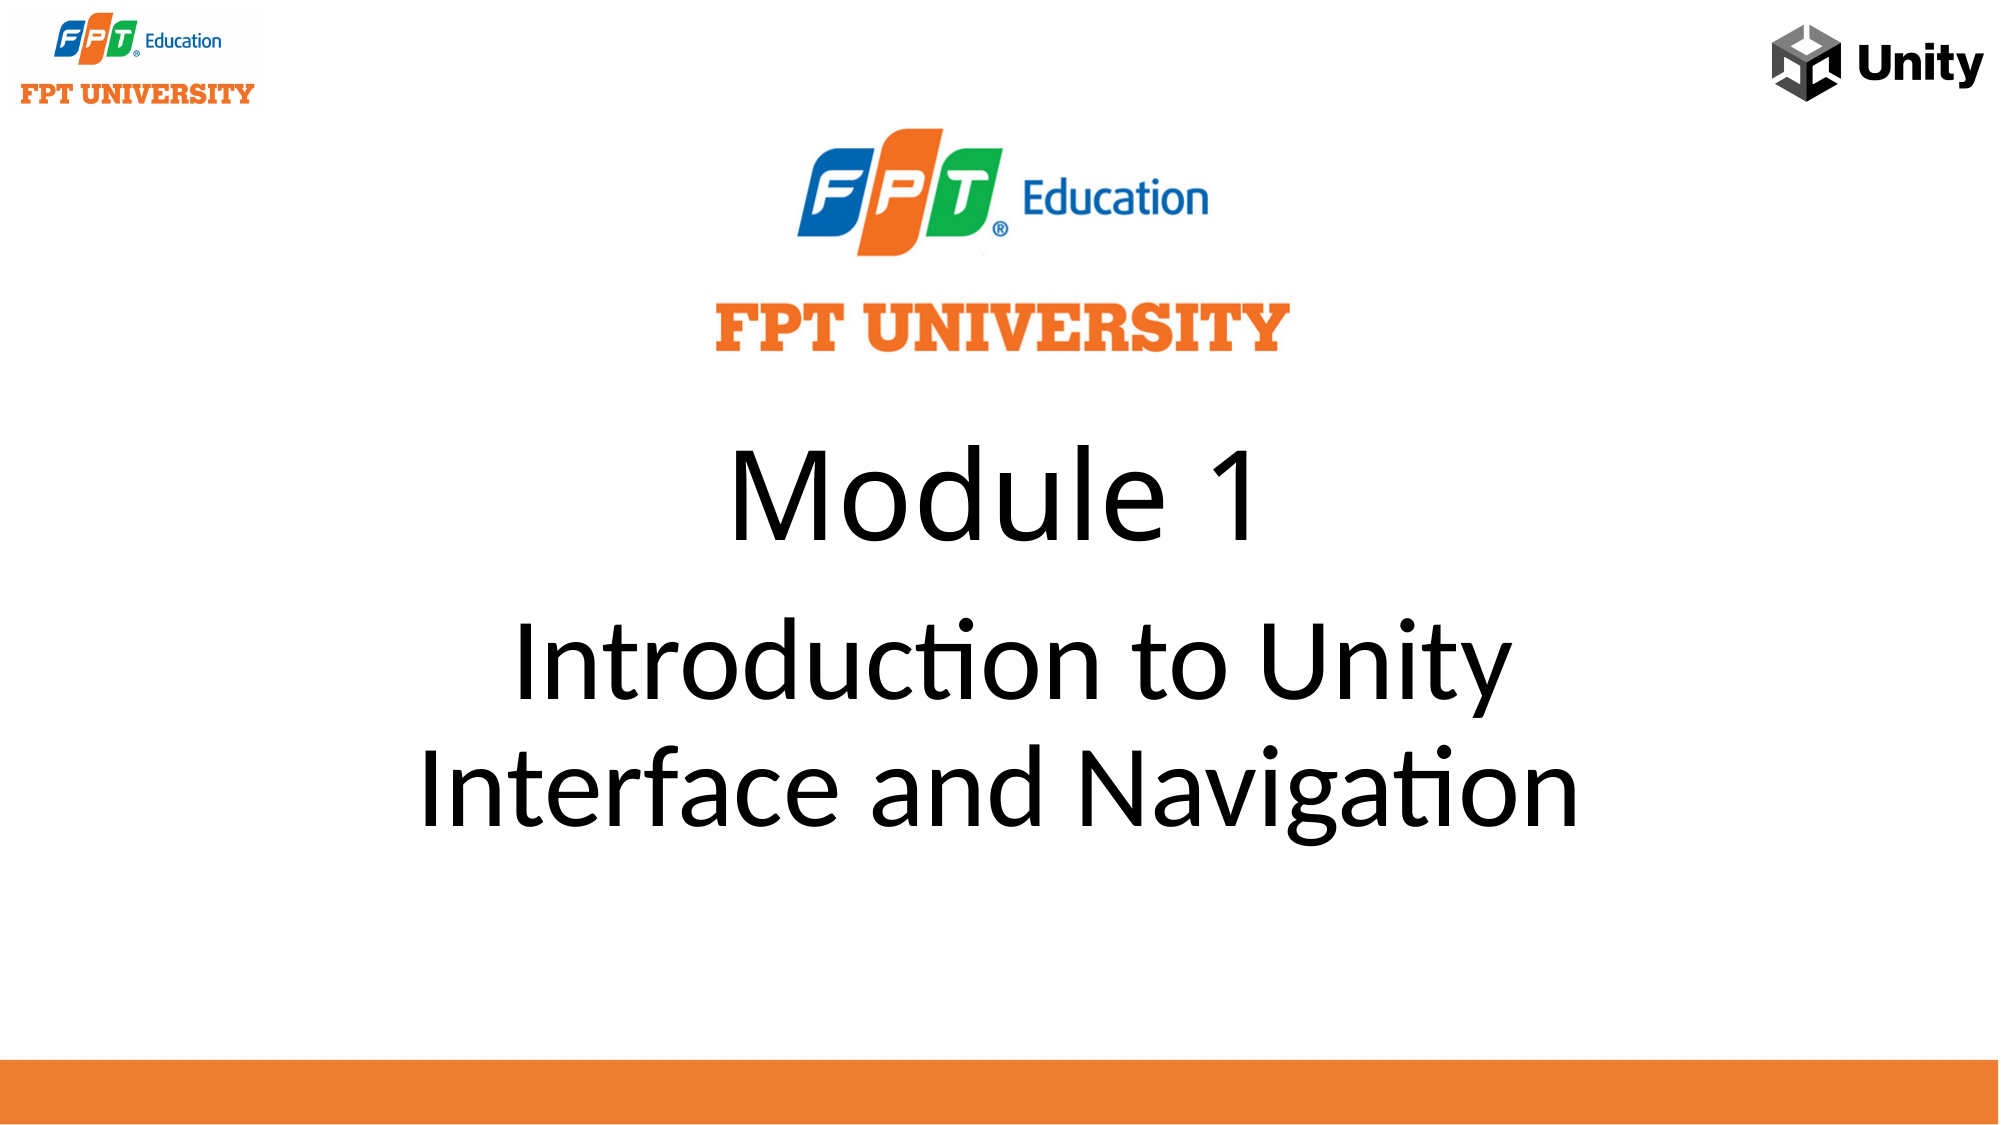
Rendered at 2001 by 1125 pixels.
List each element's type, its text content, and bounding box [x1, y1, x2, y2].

text_box Introduction to Unity Interface and Navigation [250, 590, 1749, 862]
picture [4, 4, 263, 109]
picture [1764, 0, 1993, 127]
picture [674, 63, 1312, 413]
text_box Module 1 [250, 184, 1749, 575]
